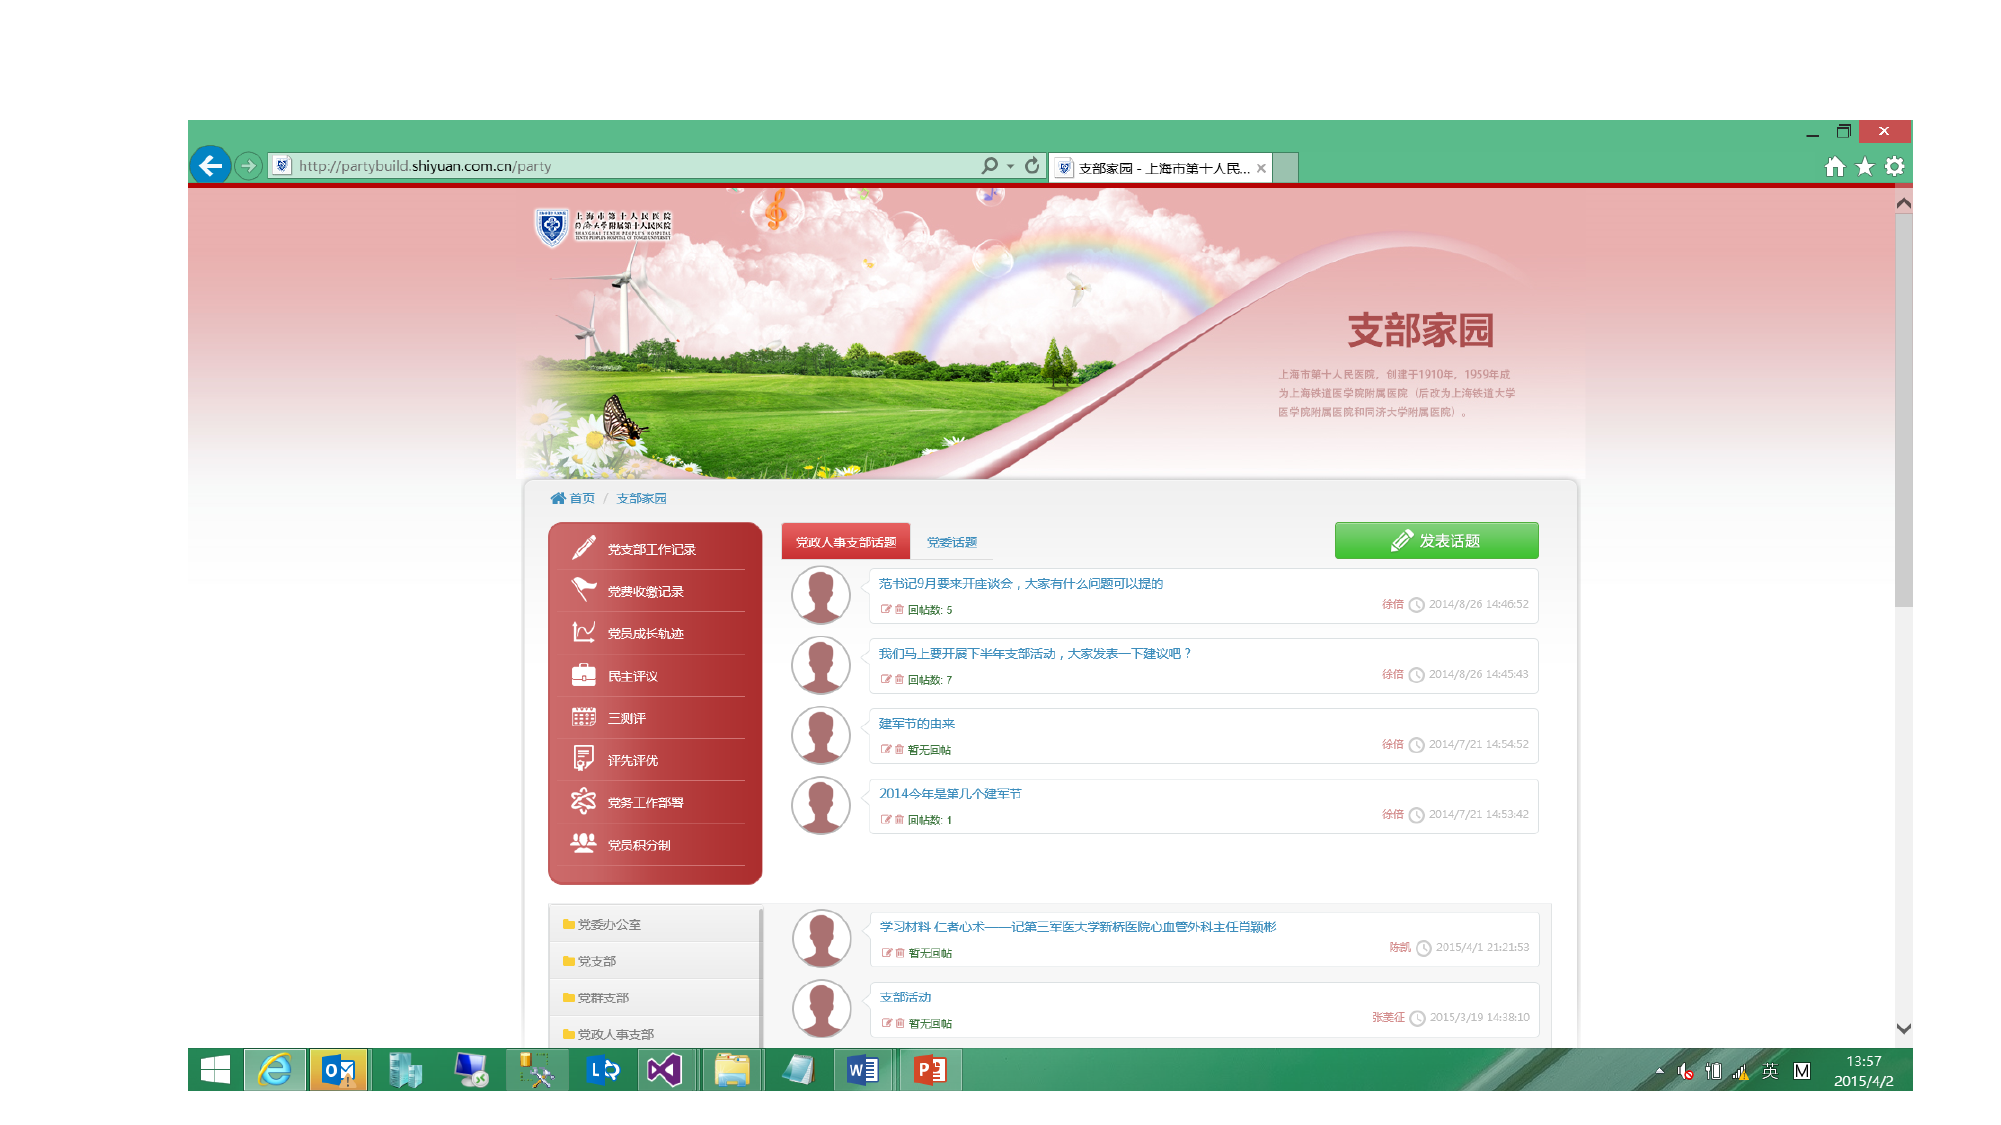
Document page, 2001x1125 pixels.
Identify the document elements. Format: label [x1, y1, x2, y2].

picture [188, 120, 1914, 1091]
